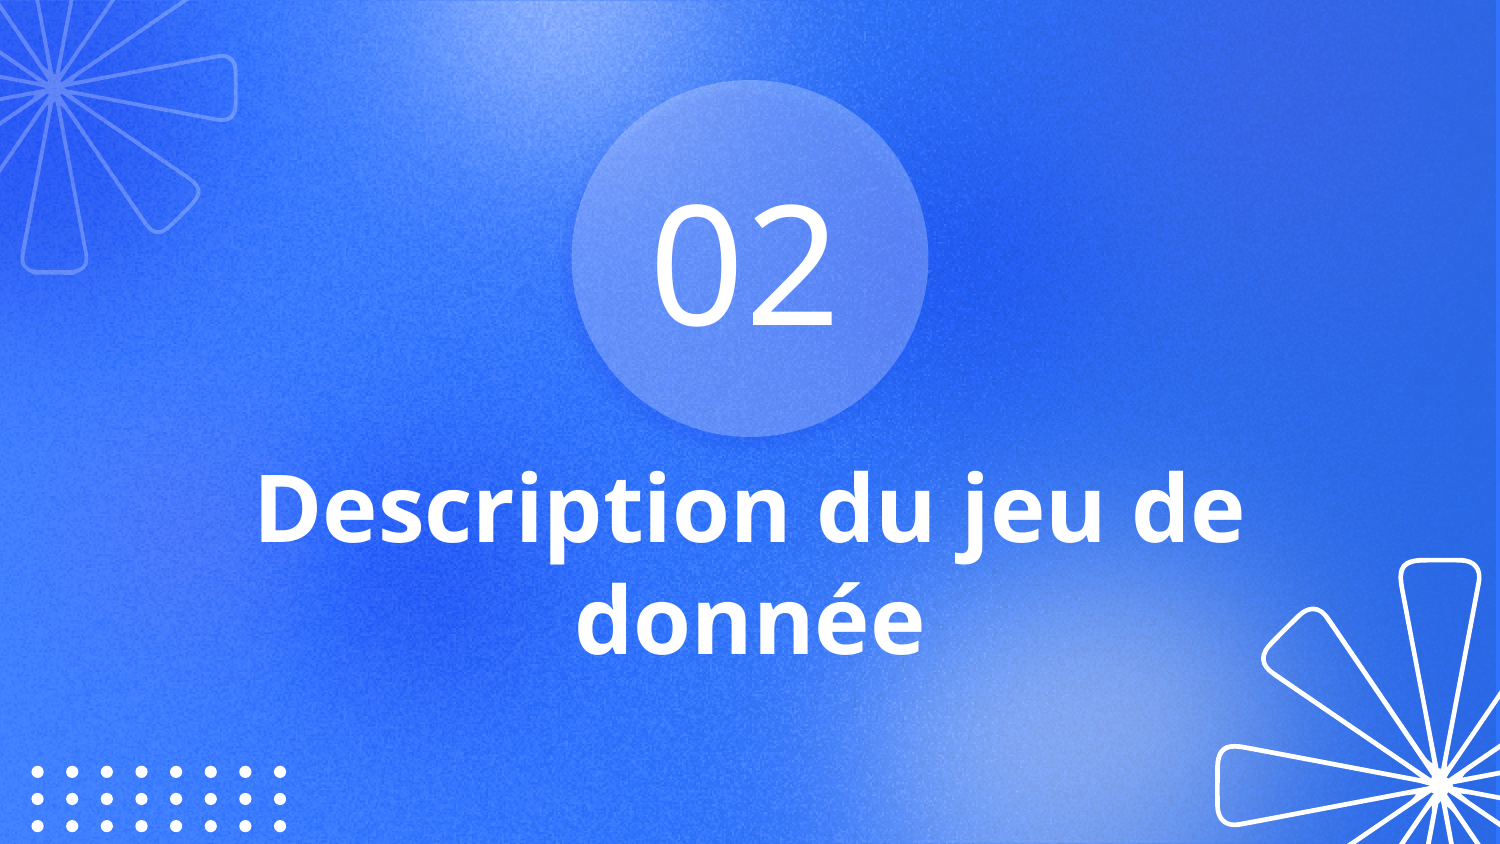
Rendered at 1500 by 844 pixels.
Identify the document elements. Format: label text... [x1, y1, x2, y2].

title 02 [634, 165, 866, 352]
title Description du jeu de donnée [103, 480, 1397, 641]
text_box [571, 80, 929, 437]
